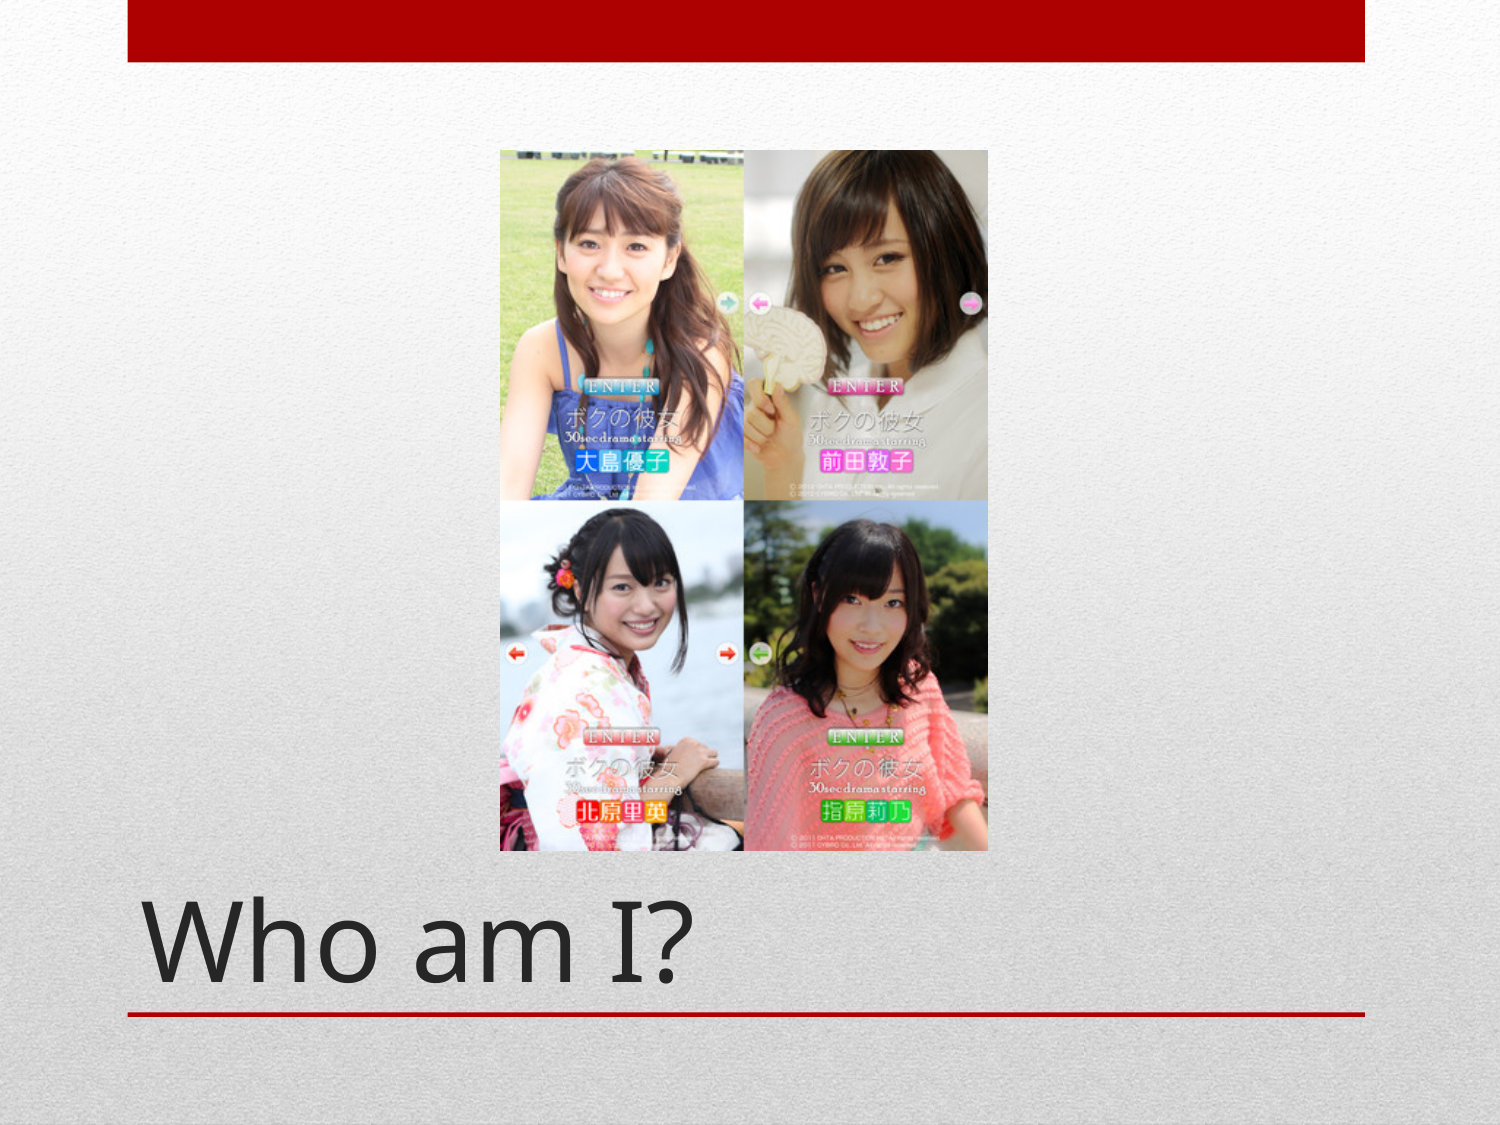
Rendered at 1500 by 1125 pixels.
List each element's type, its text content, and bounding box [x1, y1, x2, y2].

picture [499, 150, 989, 852]
title Who am I? [125, 750, 1238, 1013]
